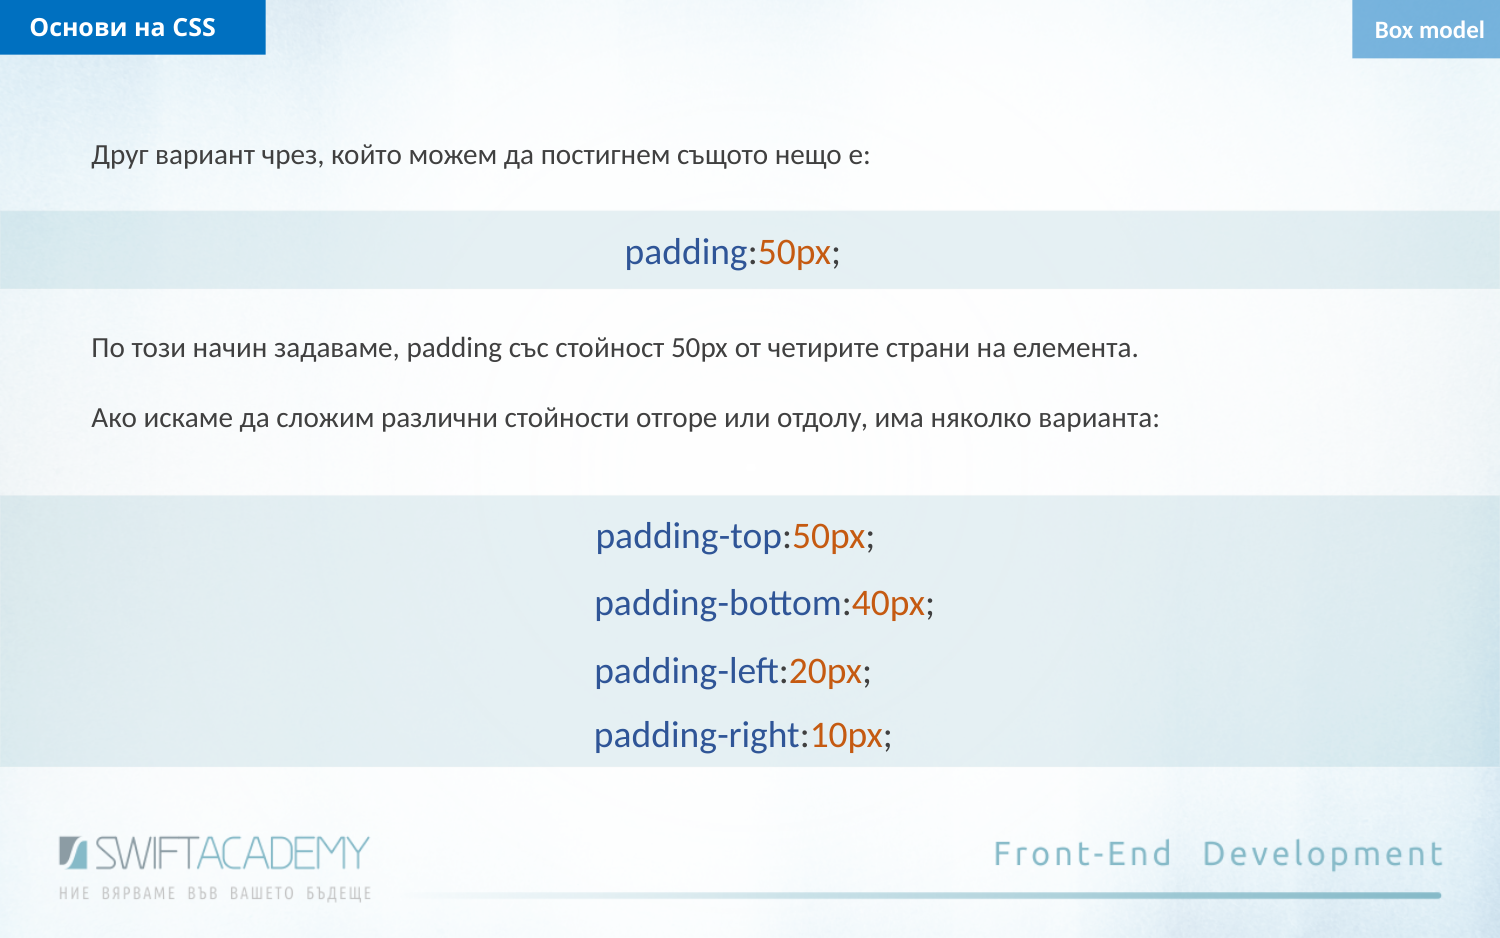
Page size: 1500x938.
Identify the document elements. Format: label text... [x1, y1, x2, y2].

text_box padding-left:20px; [579, 638, 887, 699]
text_box [0, 494, 1500, 768]
text_box padding-right:10px; [579, 702, 908, 763]
text_box [0, 210, 1500, 290]
text_box padding-top:50px; [580, 504, 891, 564]
text_box padding:50px; [609, 219, 857, 280]
text_box Основи на CSS [14, 4, 266, 49]
text_box padding-bottom:40px; [579, 570, 950, 631]
text_box По този начин задаваме, padding със стойност 50px от четирите страни на елемента. Ако искаме да сложим различни стойности отгоре или отдолу, има няколко варианта: [76, 320, 1436, 441]
text_box [1351, 0, 1500, 59]
text_box Box model [1352, 6, 1500, 52]
text_box Друг вариант чрез, който можем да постигнем същото нещо е: [76, 128, 1436, 178]
text_box [0, 0, 267, 56]
